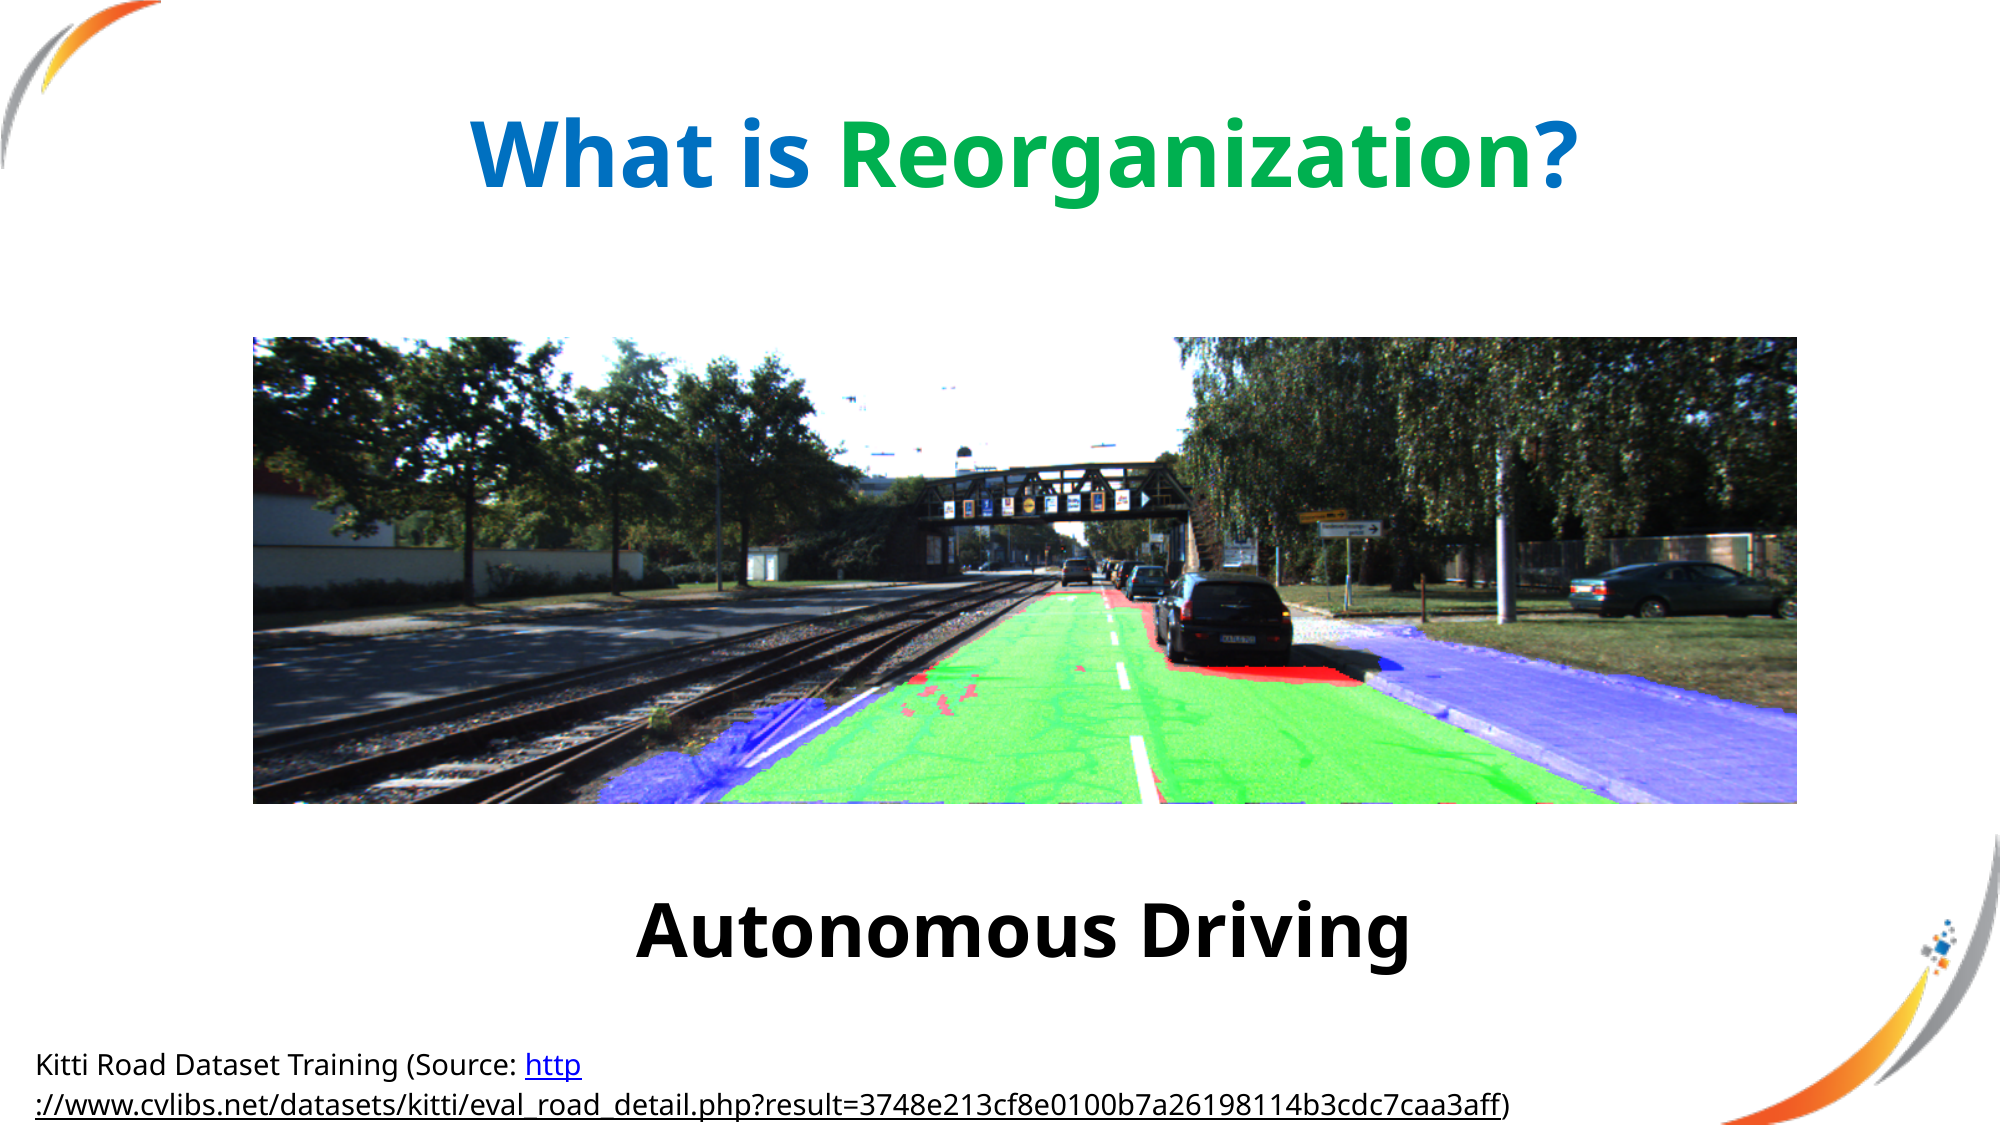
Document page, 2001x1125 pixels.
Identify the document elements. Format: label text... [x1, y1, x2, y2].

picture [1720, 834, 2000, 1125]
picture [253, 337, 1797, 804]
text_box Autonomous Driving [621, 874, 1429, 980]
text_box What is Reorganization? [24, 41, 2000, 260]
picture [0, 0, 161, 169]
text_box Kitti Road Dataset Training (Source: http://www.cvlibs.net/datasets/kitti/eval_road_detail.php?result=3748e213cf8e0100b7a26198114b3cdc7caa3aff) [20, 1039, 1768, 1125]
